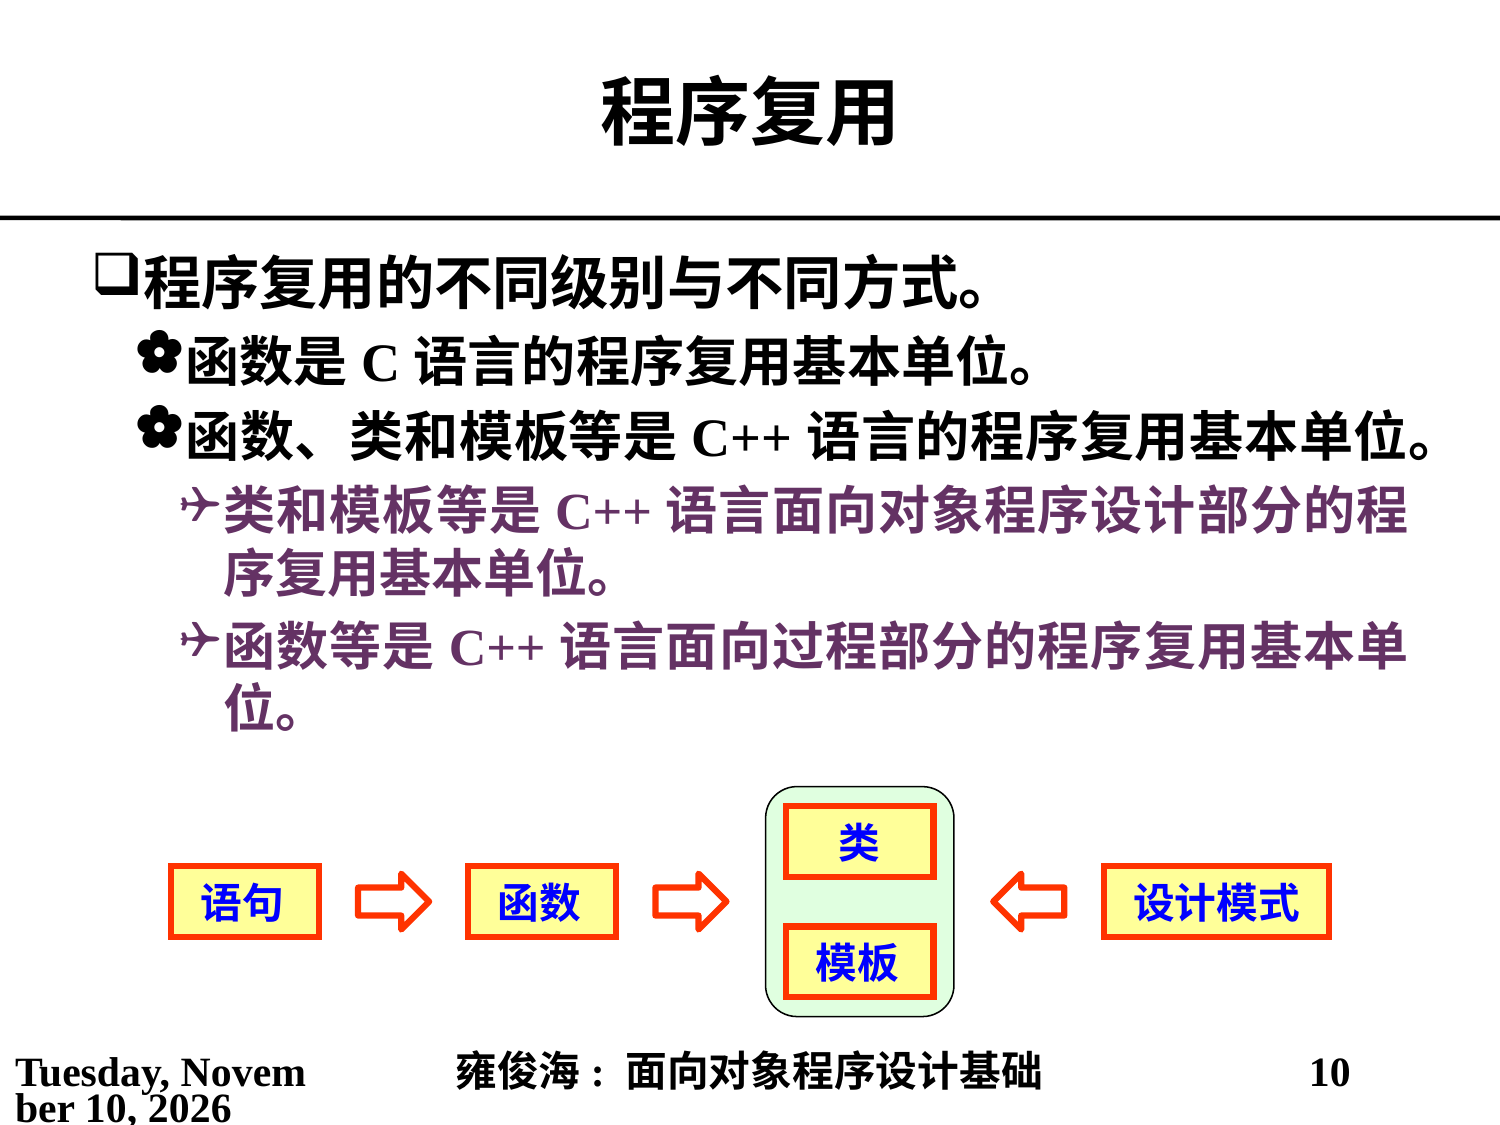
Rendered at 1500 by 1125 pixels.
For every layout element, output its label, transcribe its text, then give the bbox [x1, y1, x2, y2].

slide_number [0, 1042, 337, 1103]
footer 雍俊海: 面向对象程序设计基础 [337, 1042, 1161, 1103]
list 程序复用的不同级别与不同方式。 函数是C语言的程序复用基本单位。 函数、类和模板等是C++语言的程序复用基本单位。 类和模板等是C++语言面向对象程序设计部分的程序复用基本单位。 函数等是C++语言面向过程部分的程序复用基本单位。 [75, 239, 1425, 749]
title 程序复用 [0, 0, 1500, 217]
slide_number 10 [1161, 1042, 1499, 1103]
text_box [171, 786, 1329, 1017]
